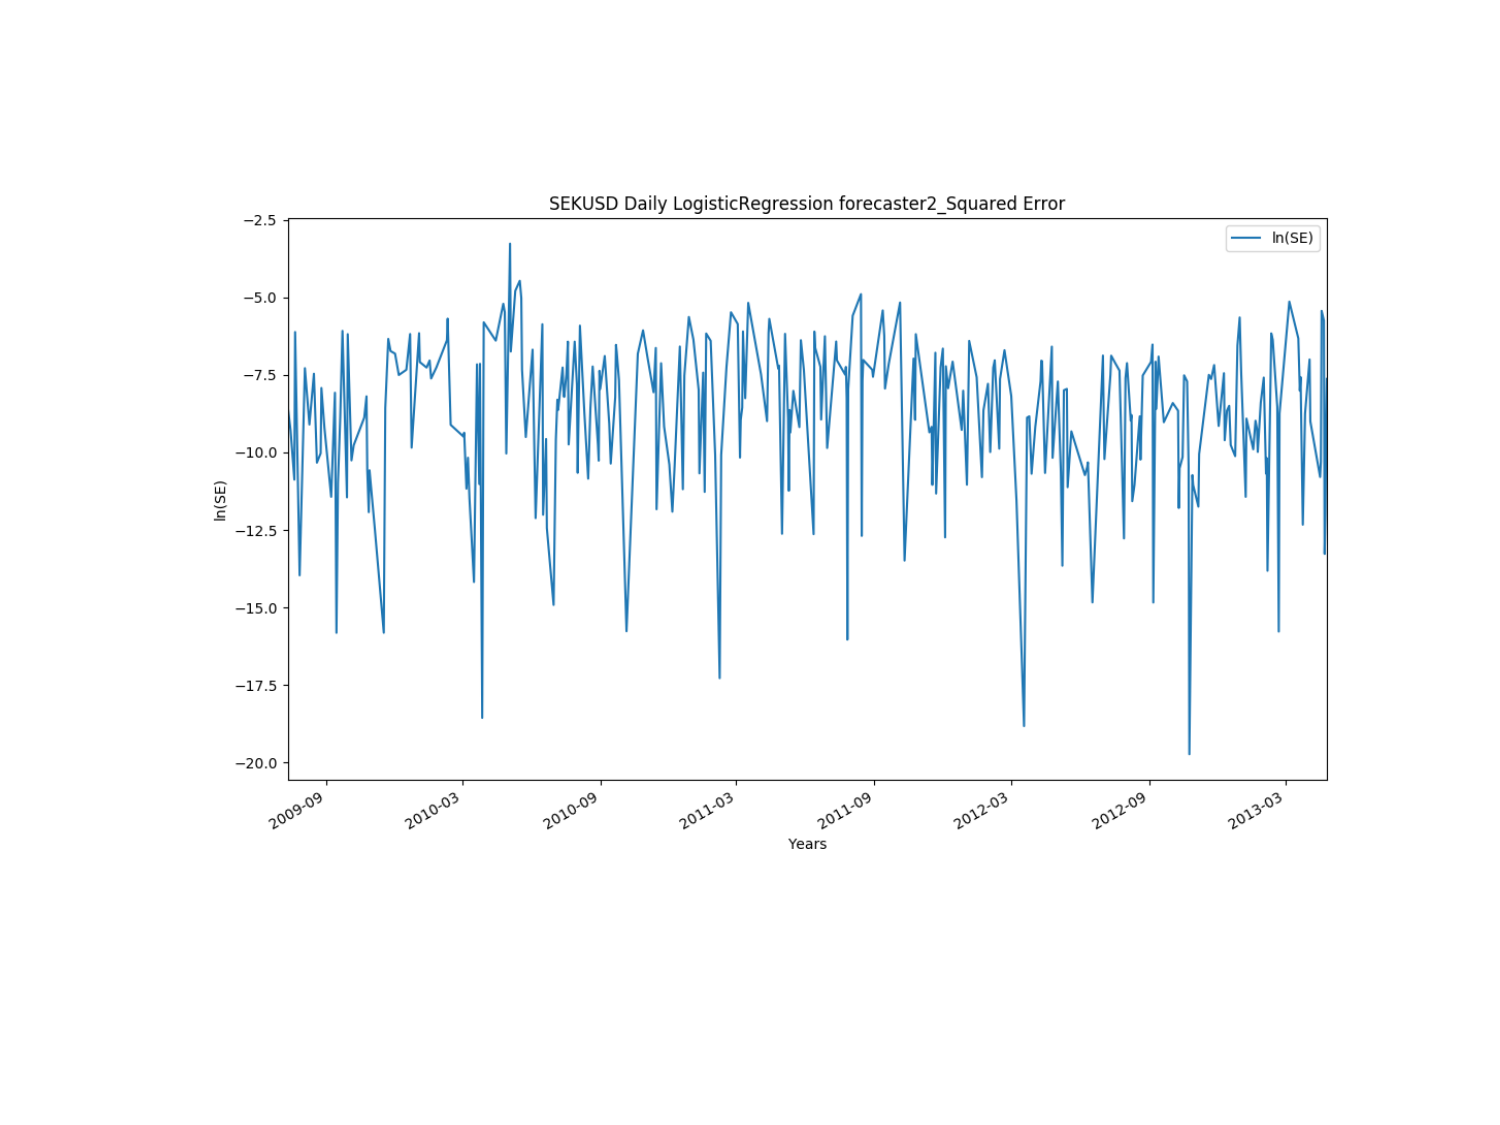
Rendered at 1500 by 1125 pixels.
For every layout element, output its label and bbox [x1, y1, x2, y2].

picture [119, 119, 1461, 946]
